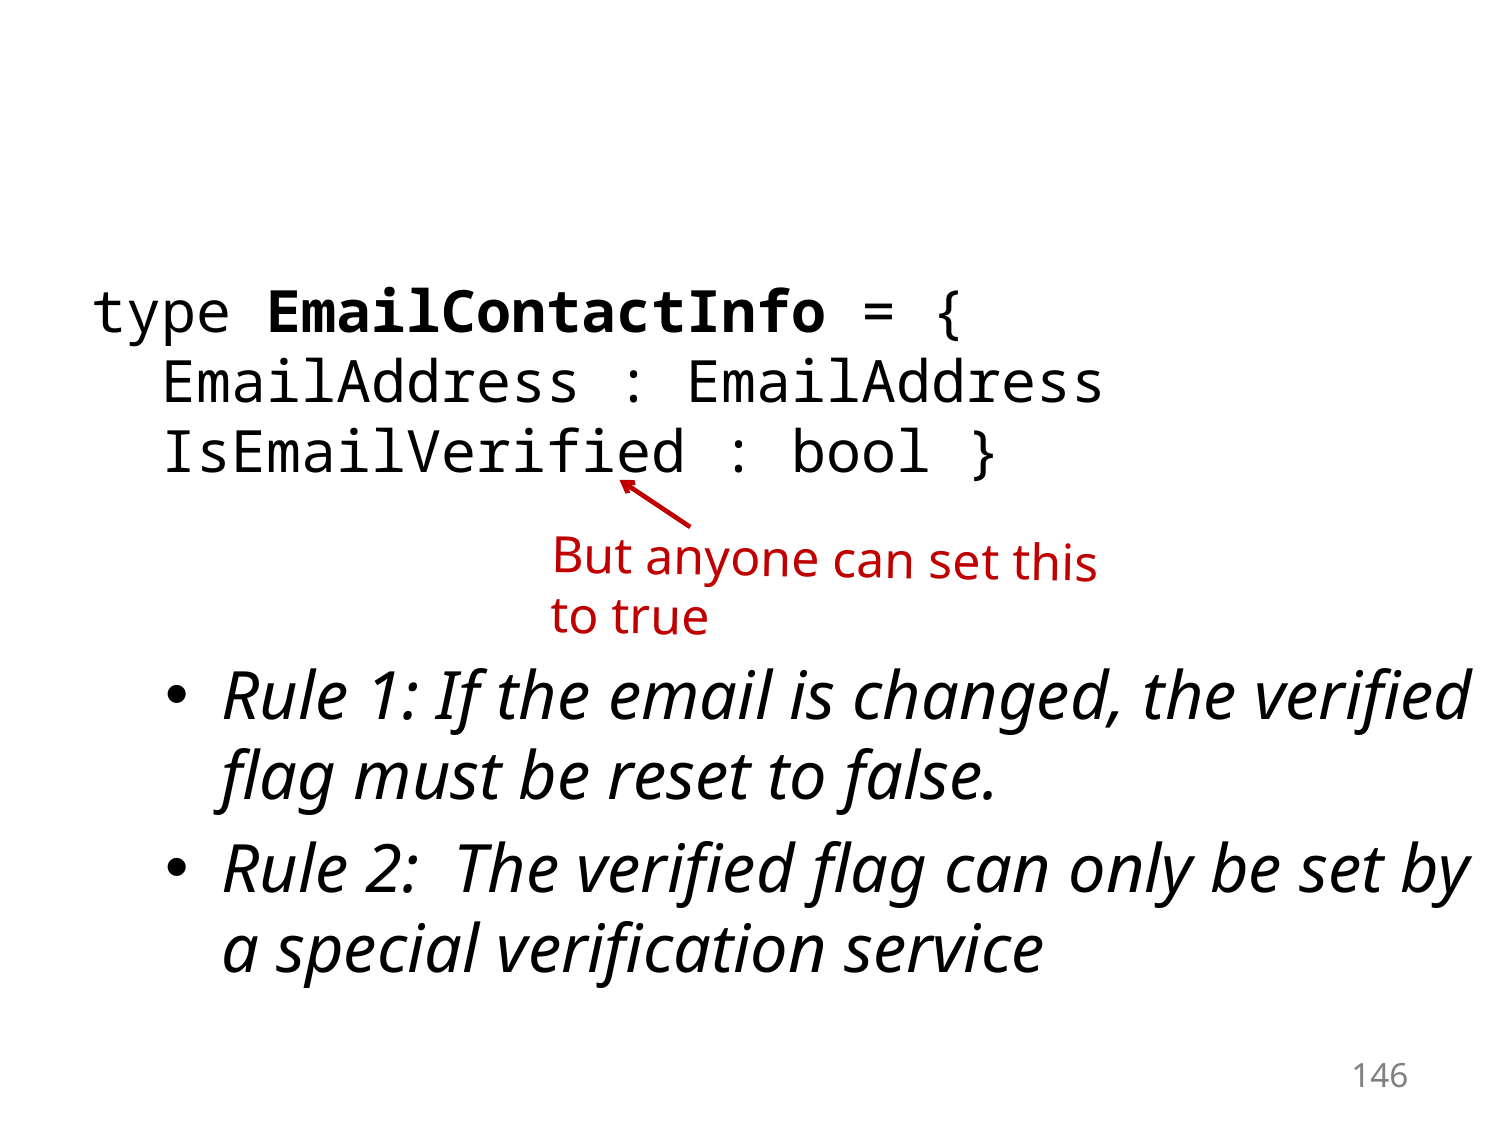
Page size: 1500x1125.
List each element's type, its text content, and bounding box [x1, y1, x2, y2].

list Rule 1: If the email is changed, the verified flag must be reset to false. Rule 2: The verified flag can only be set by a special verification service [150, 645, 1500, 1012]
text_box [537, 479, 1164, 597]
text_box type EmailContactInfo = { EmailAddress : EmailAddress IsEmailVerified : bool } [76, 267, 1376, 492]
